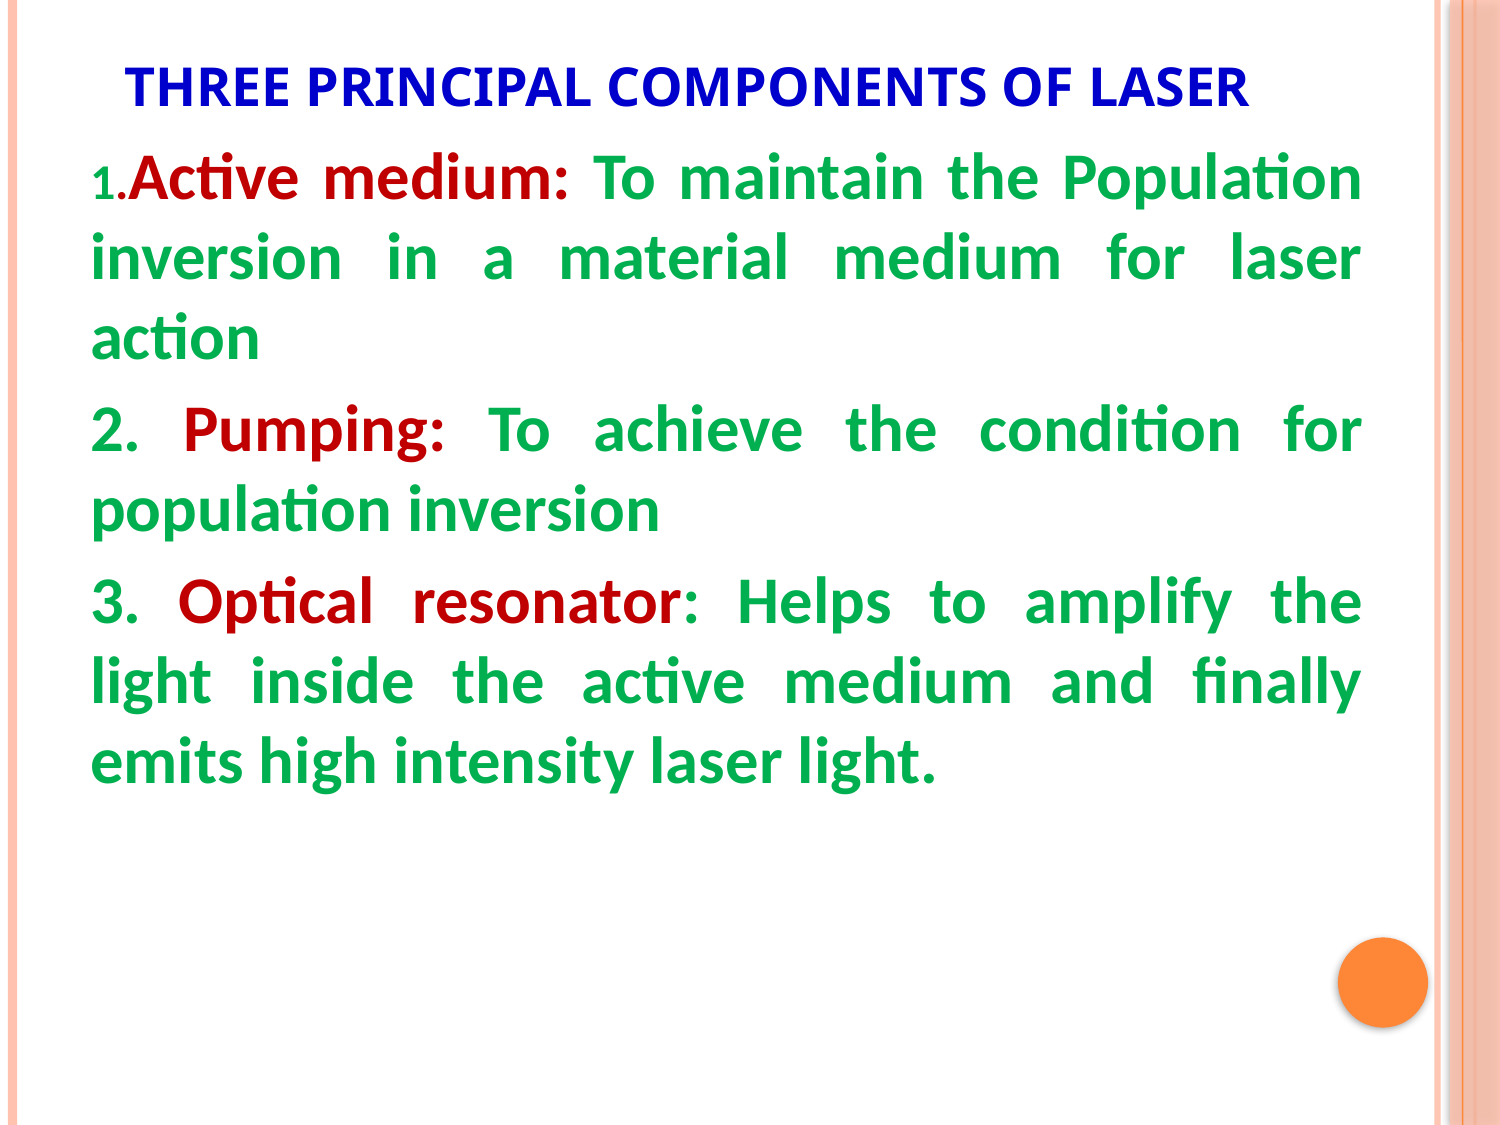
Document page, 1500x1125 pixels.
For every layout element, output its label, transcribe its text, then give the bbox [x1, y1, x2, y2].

title THREE Principal Components of laser [75, 45, 1300, 125]
list 1.Active medium: To maintain the Population inversion in a material medium for laser action 2. Pumping: To achieve the condition for population inversion 3. Optical resonator: Helps to amplify the light inside the active medium and finally emits high intensity laser light. [75, 125, 1380, 1062]
